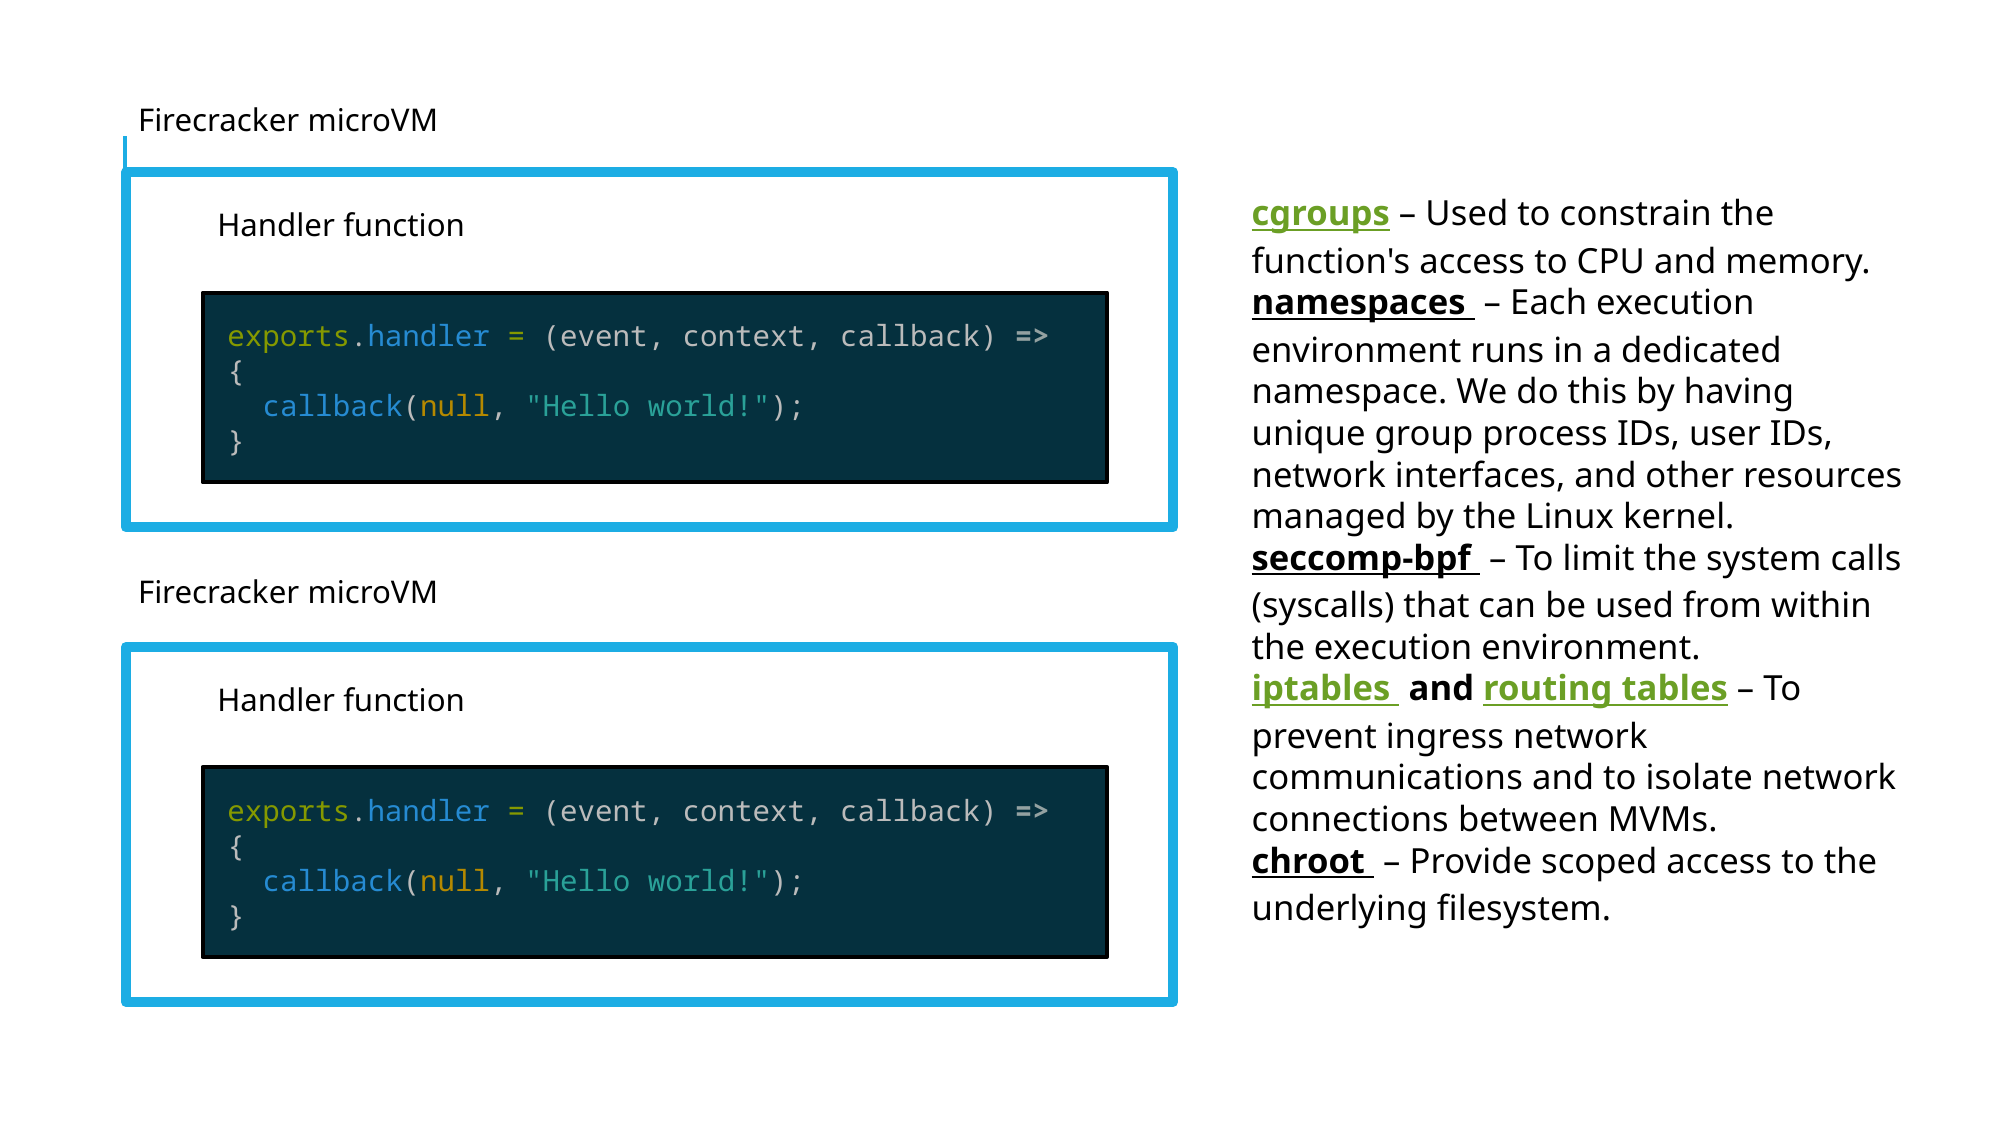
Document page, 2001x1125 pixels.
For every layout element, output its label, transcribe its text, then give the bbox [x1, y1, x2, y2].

text_box [125, 171, 1174, 529]
text_box cgroups – Used to constrain the function's access to CPU and memory. namespaces – Each execution environment runs in a dedicated namespace. We do this by having unique group process IDs, user IDs, network interfaces, and other resources managed by the Linux kernel. seccomp-bpf – To limit the system calls (syscalls) that can be used from within the execution environment. iptables and routing tables – To prevent ingress network communications and to isolate network connections between MVMs. chroot – Provide scoped access to the underlying filesystem. [1236, 183, 1923, 935]
text_box Firecracker microVM [123, 93, 973, 146]
text_box Firecracker microVM [123, 564, 973, 618]
text_box [125, 646, 1174, 1003]
